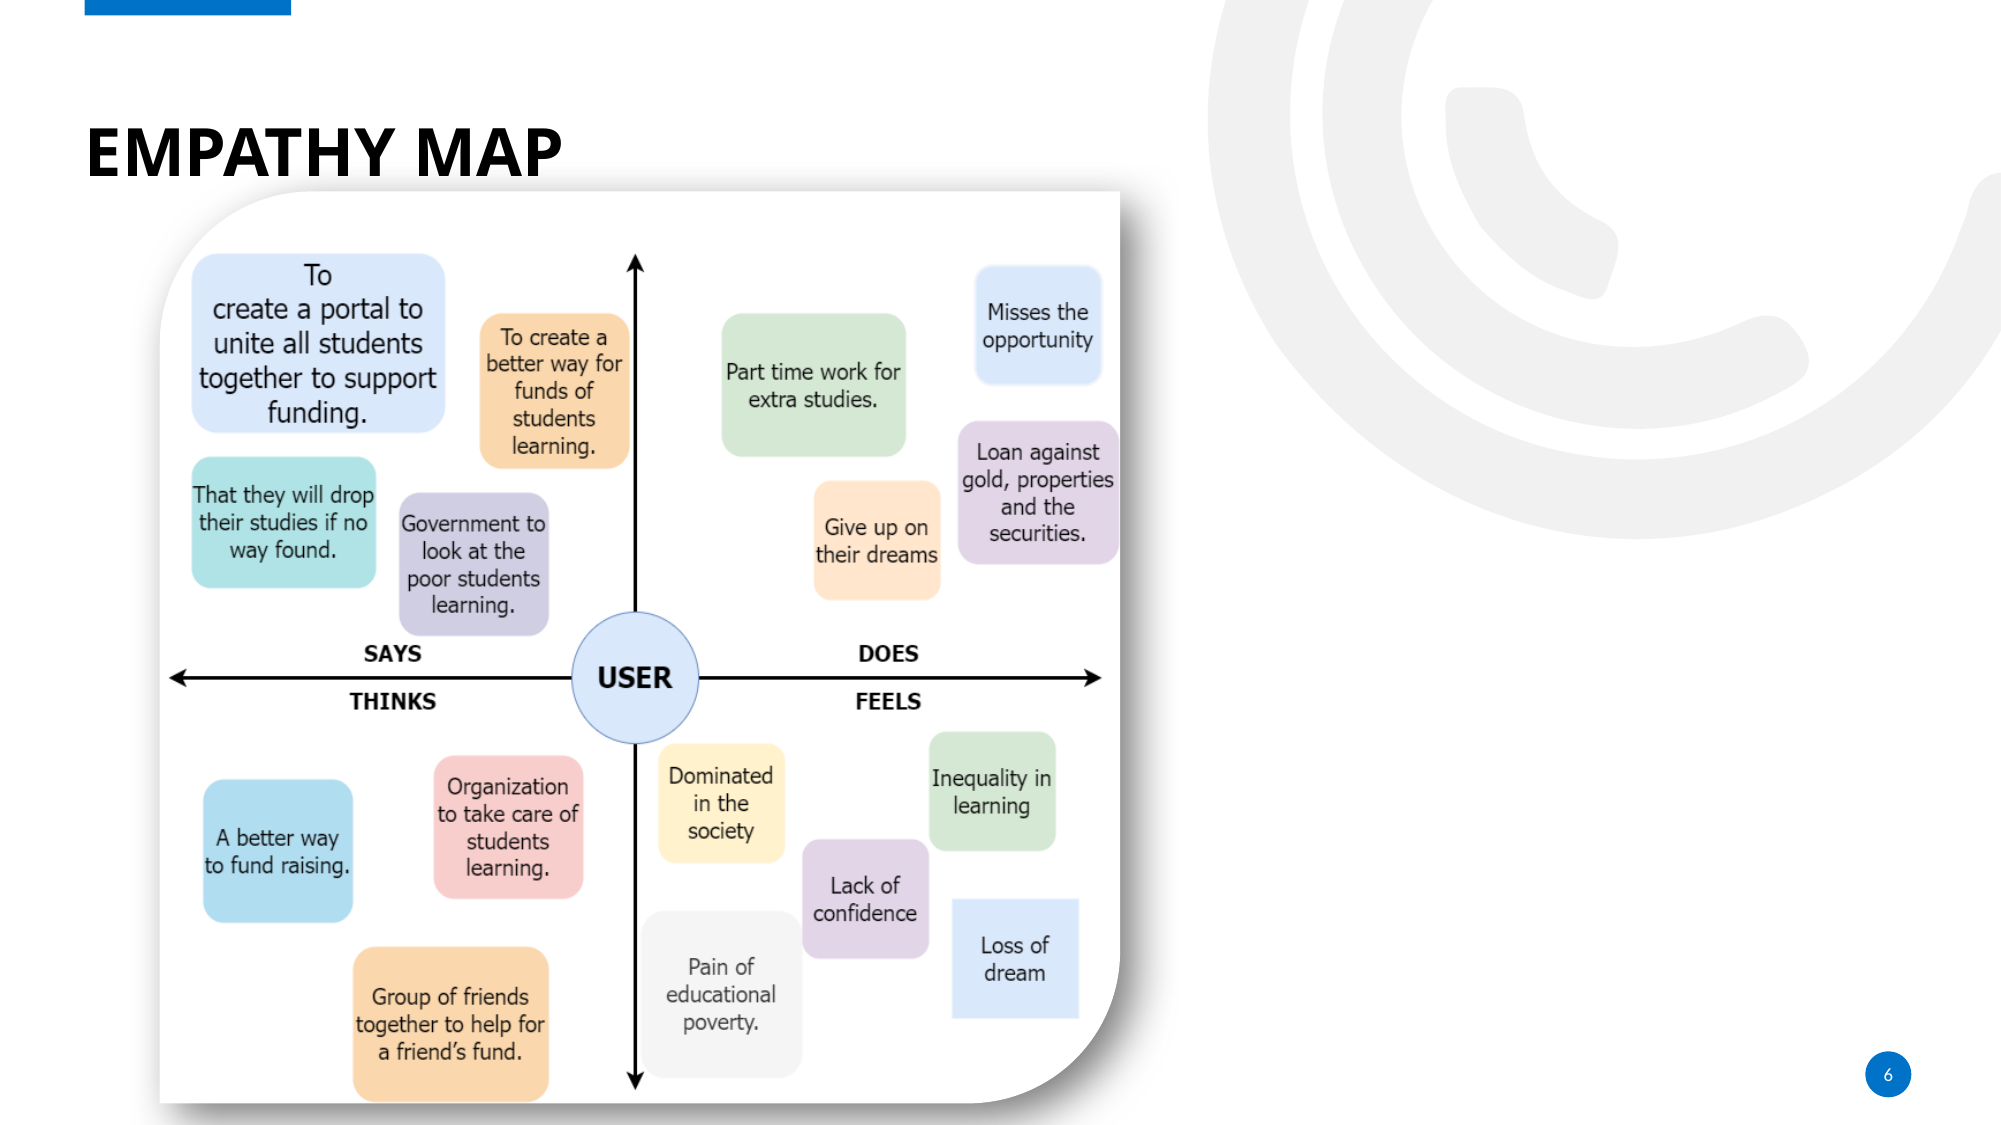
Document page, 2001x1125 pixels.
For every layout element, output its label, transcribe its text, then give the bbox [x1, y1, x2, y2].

picture [159, 191, 1121, 1104]
title Empathy map [84, 40, 1914, 192]
slide_number 6 [1864, 1059, 1913, 1090]
